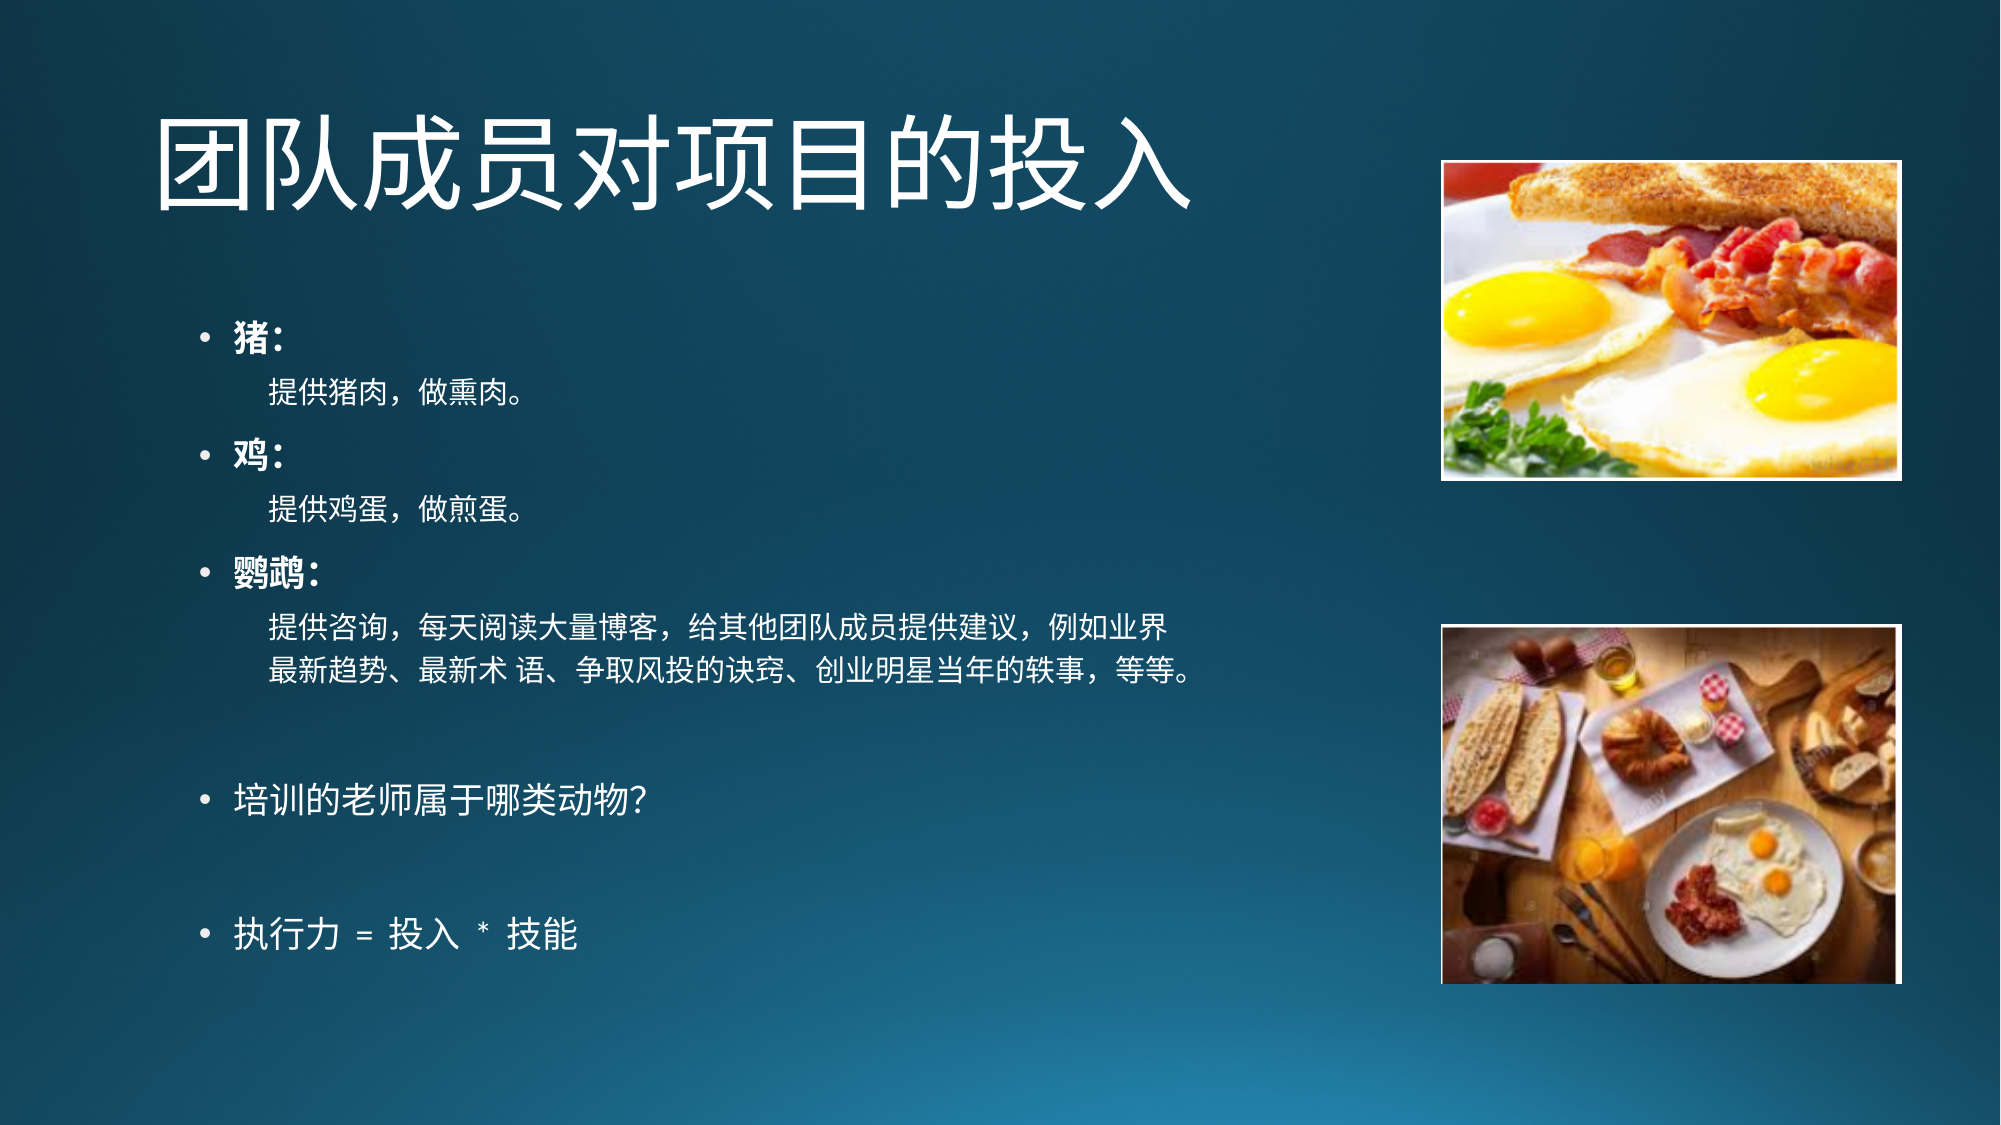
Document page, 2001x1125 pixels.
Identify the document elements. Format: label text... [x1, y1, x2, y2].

picture [0, 0, 2001, 1125]
title 团队成员对项目的投入 [137, 59, 1231, 278]
list 猪： 提供猪肉，做熏肉。 鸡： 提供鸡蛋，做煎蛋。 鹦鹉： 提供咨询，每天阅读大量博客，给其他团队成员提供建议，例如业界最新趋势、最新术 语、争取风投的诀窍、创业明星当年的轶事，等等。 培训的老师属于哪类动物？ 执行力 = 投入 * 技能 [183, 299, 1199, 1014]
